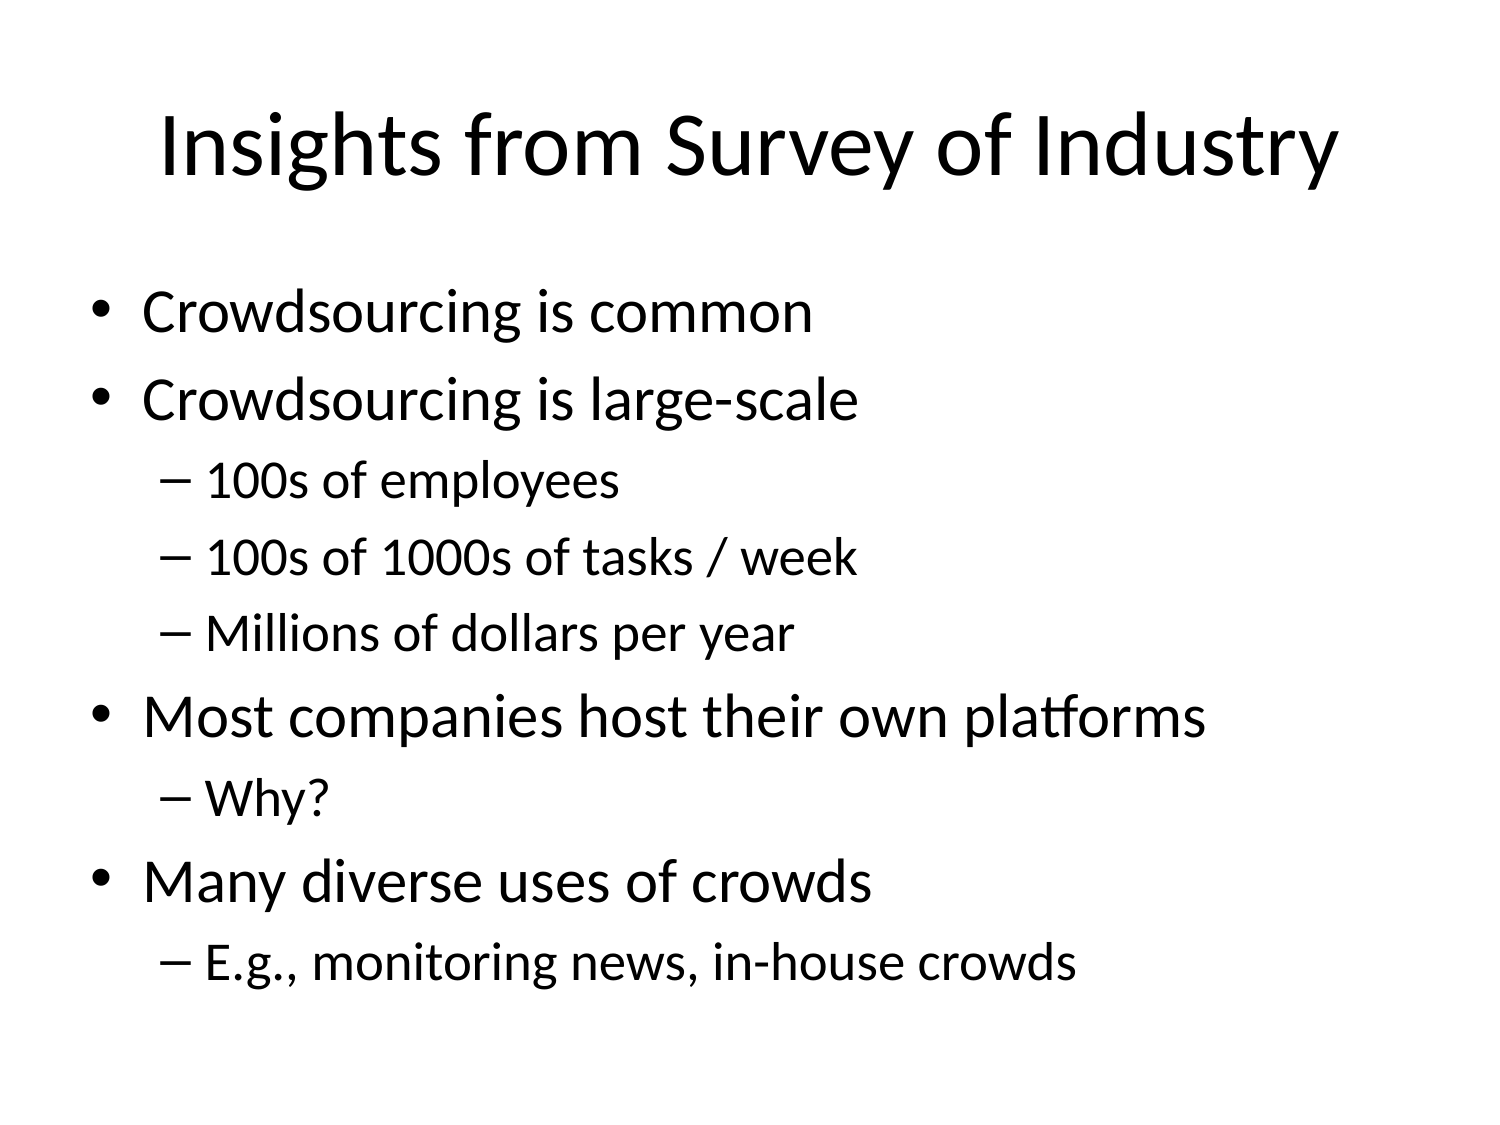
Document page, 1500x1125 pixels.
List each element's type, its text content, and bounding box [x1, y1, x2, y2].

title Insights from Survey of Industry [75, 45, 1425, 233]
list Crowdsourcing is common Crowdsourcing is large-scale 100s of employees 100s of 1000s of tasks / week Millions of dollars per year Most companies host their own platforms Why? Many diverse uses of crowds E.g., monitoring news, in-house crowds [75, 262, 1425, 1005]
